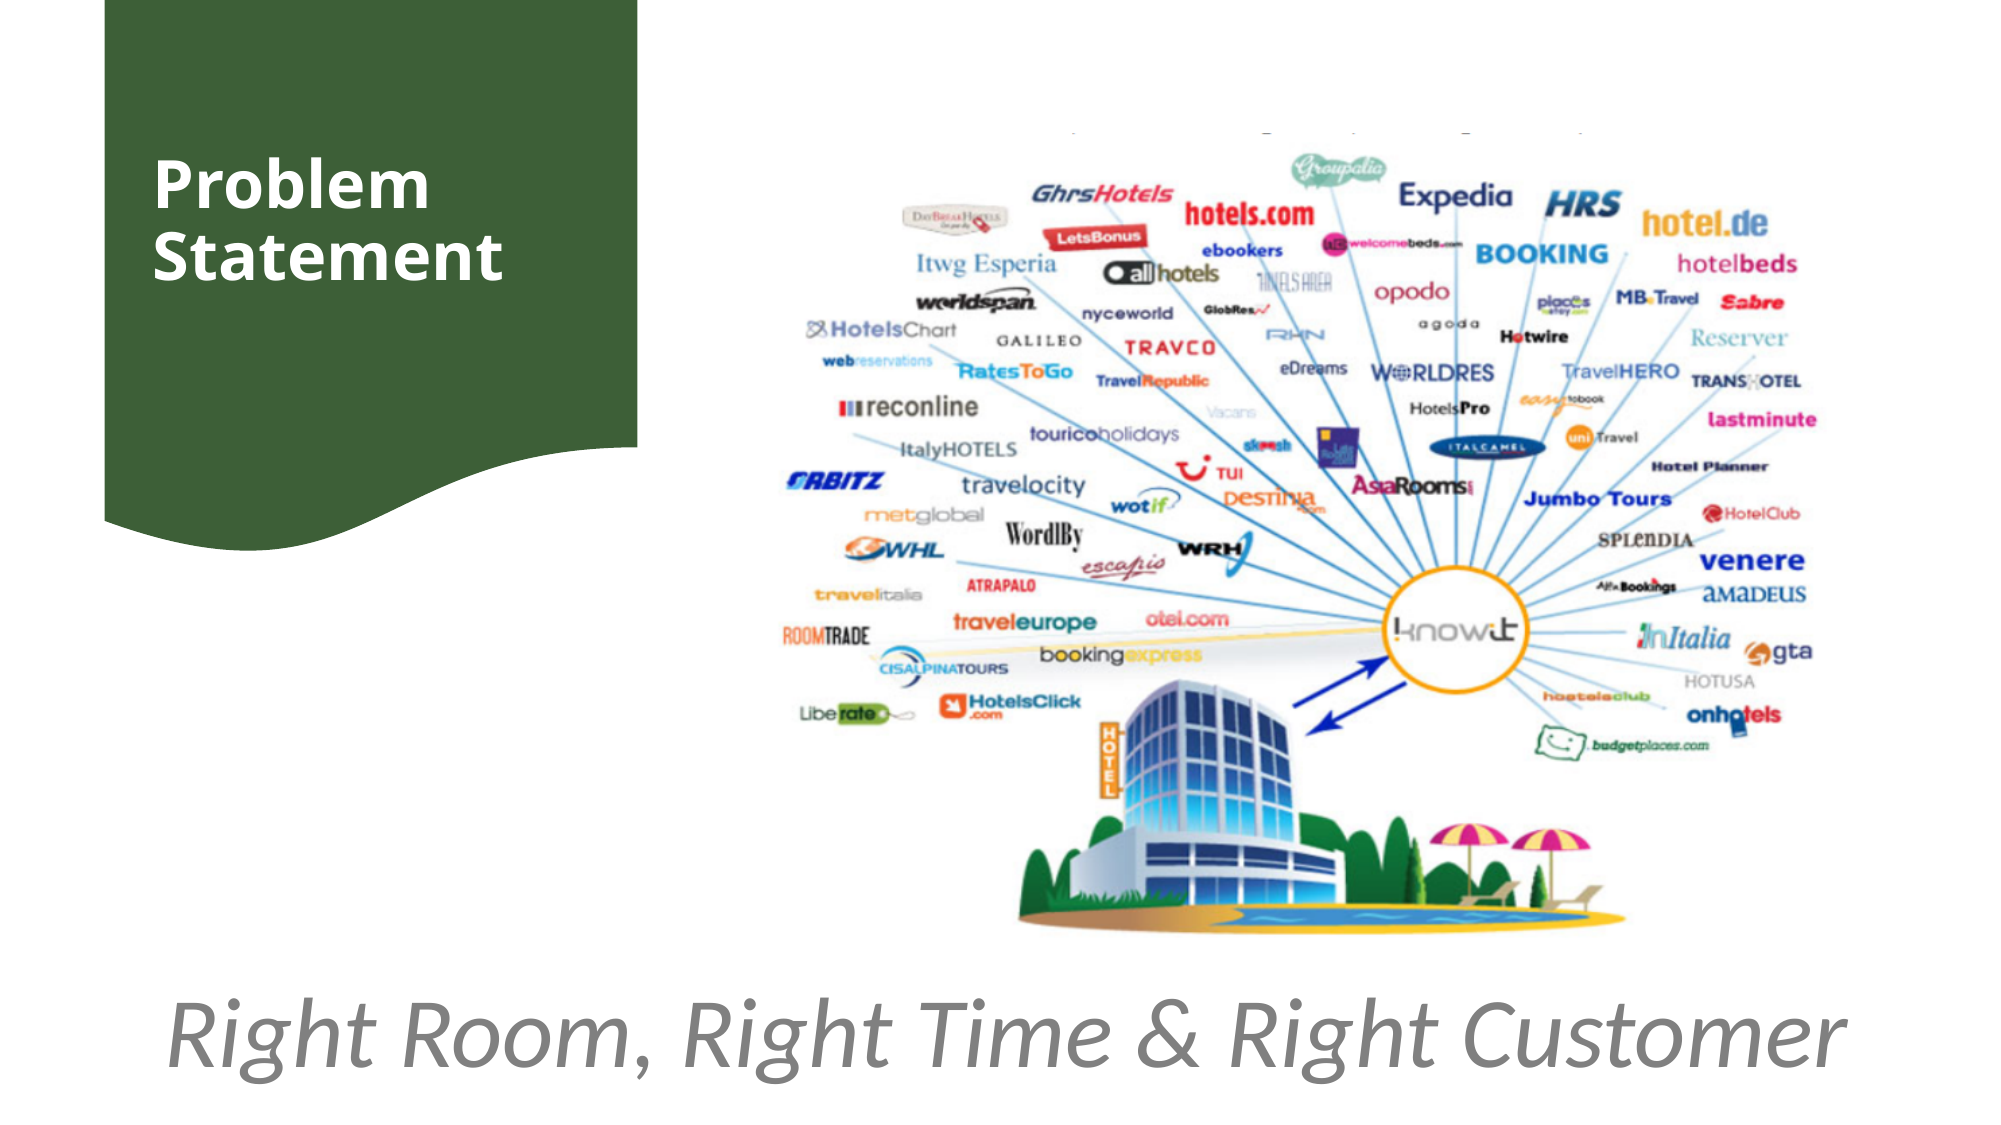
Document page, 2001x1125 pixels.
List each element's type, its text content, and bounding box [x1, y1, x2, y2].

picture [690, 133, 1896, 992]
text_box Problem Statement [137, 28, 604, 417]
text_box Right Room, Right Time & Right Customer [149, 960, 1864, 1096]
text_box [103, 0, 639, 552]
